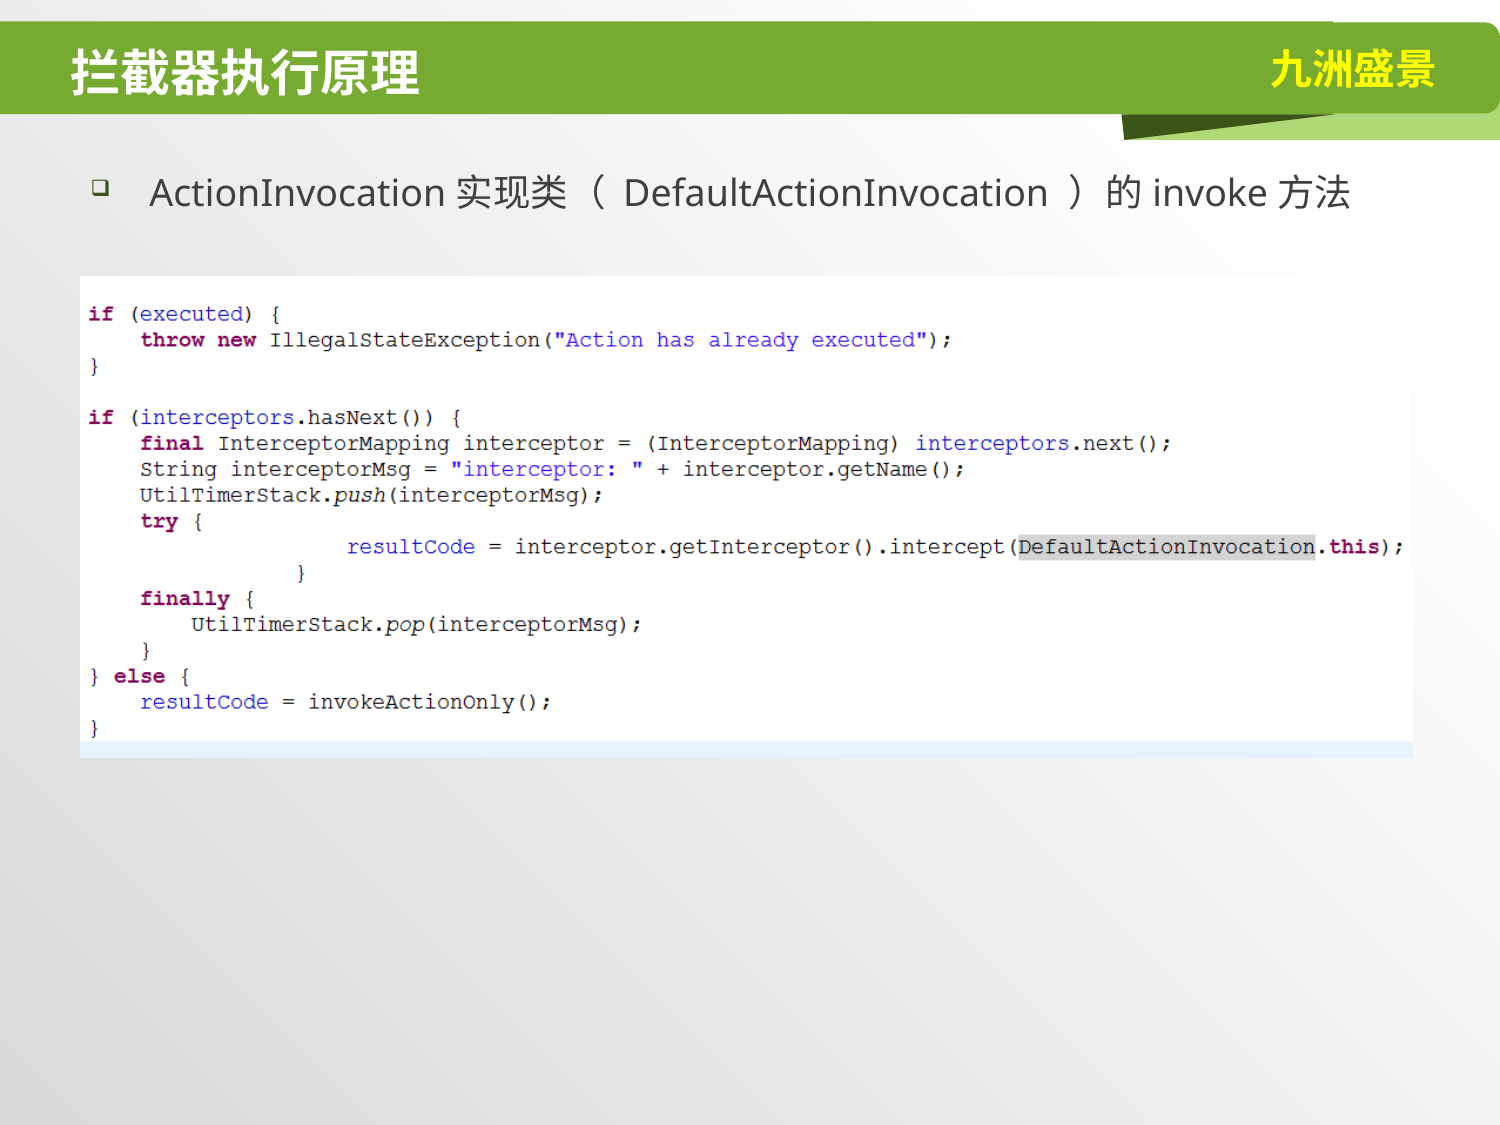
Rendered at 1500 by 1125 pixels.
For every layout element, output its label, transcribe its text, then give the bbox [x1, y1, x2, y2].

list ActionInvocation实现类（ DefaultActionInvocation ）的invoke方法 [75, 157, 1418, 1052]
title 拦截器执行原理 [55, 25, 1318, 110]
picture [80, 276, 1413, 758]
